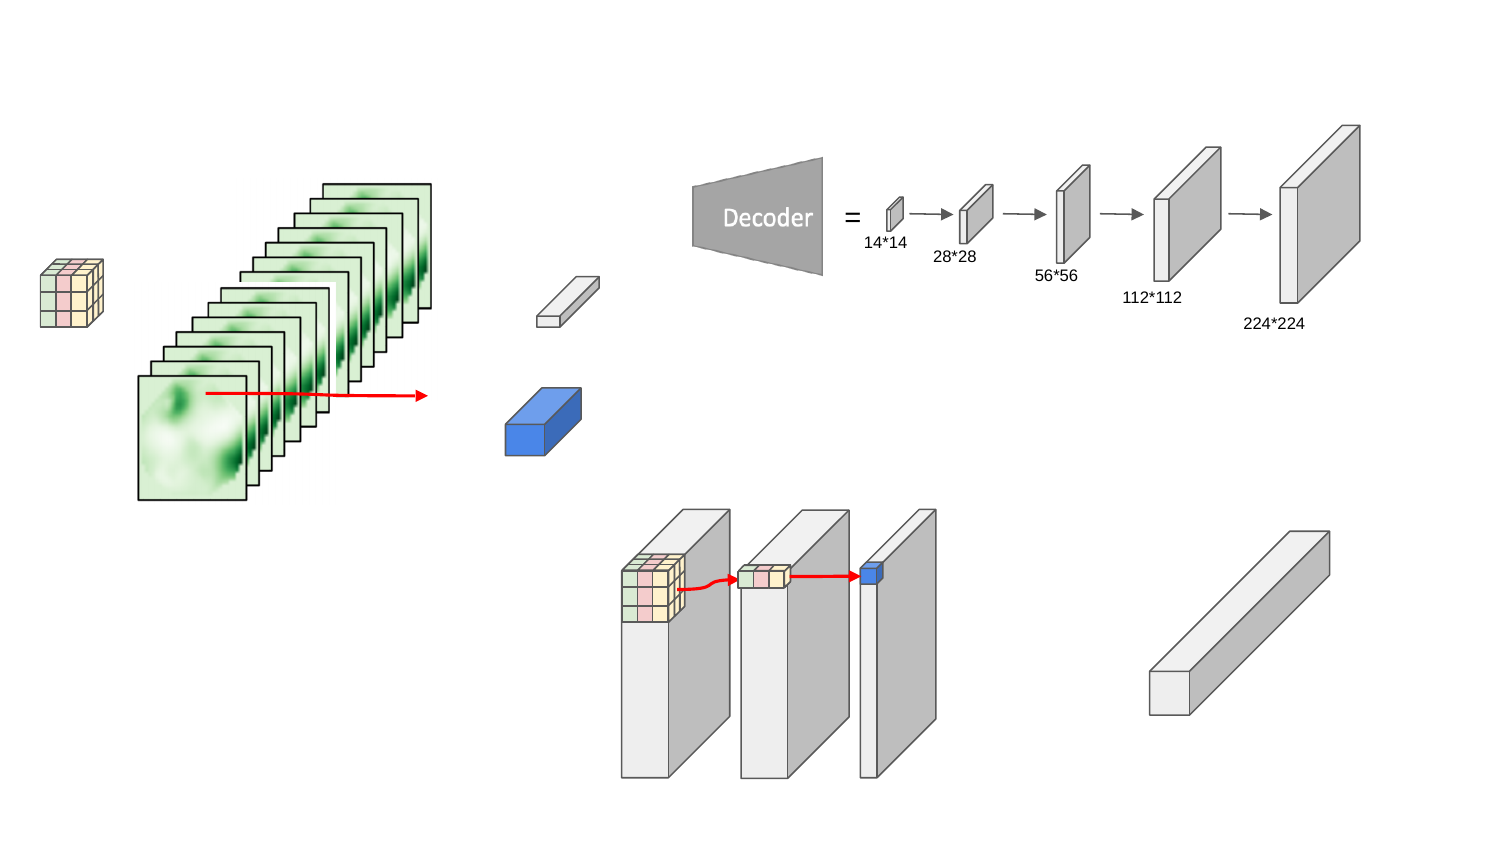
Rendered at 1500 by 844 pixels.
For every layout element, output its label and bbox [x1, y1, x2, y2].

text_box [205, 393, 429, 397]
text_box [621, 509, 936, 779]
text_box [505, 387, 582, 456]
text_box [40, 259, 104, 328]
picture [128, 178, 438, 505]
text_box [536, 276, 600, 328]
text_box [692, 124, 1361, 354]
text_box [1149, 531, 1330, 716]
